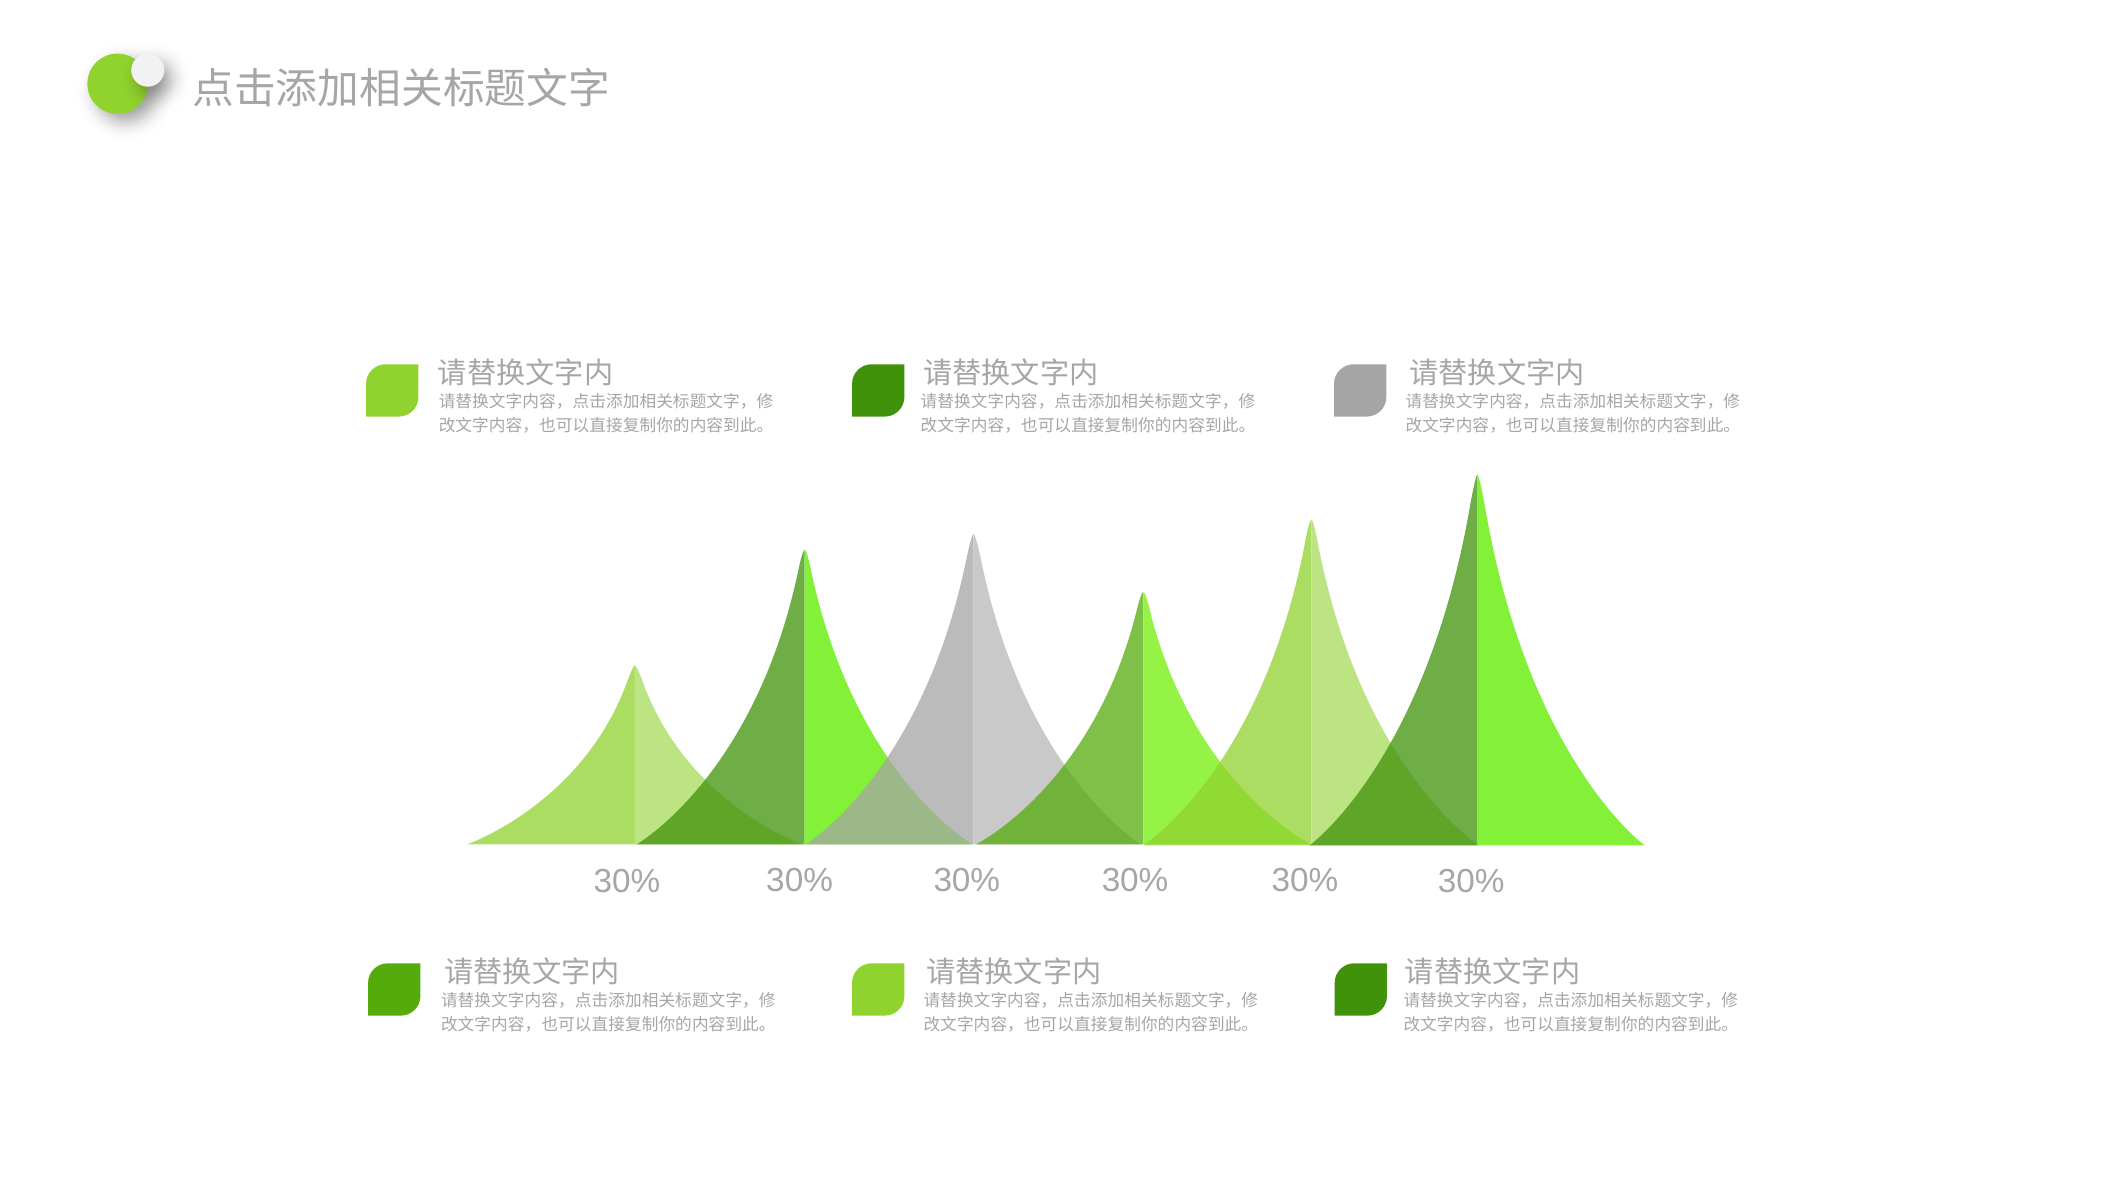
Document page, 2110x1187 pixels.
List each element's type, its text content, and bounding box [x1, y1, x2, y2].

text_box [636, 549, 805, 845]
text_box [86, 52, 142, 115]
text_box 30% [593, 851, 661, 900]
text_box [1334, 946, 1740, 1035]
text_box [130, 52, 166, 88]
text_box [1309, 474, 1645, 846]
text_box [852, 347, 1258, 436]
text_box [1334, 347, 1743, 436]
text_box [975, 591, 1143, 845]
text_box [368, 946, 778, 1035]
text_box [852, 946, 1261, 1035]
text_box 点击添加相关标题文字 [176, 53, 680, 114]
text_box 30% [933, 850, 1001, 899]
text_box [805, 533, 1141, 845]
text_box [366, 347, 776, 436]
text_box 30% [1437, 851, 1505, 900]
text_box 30% [766, 850, 833, 899]
text_box 30% [1101, 850, 1169, 899]
text_box 30% [1271, 850, 1339, 899]
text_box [467, 665, 636, 845]
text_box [1143, 519, 1309, 846]
